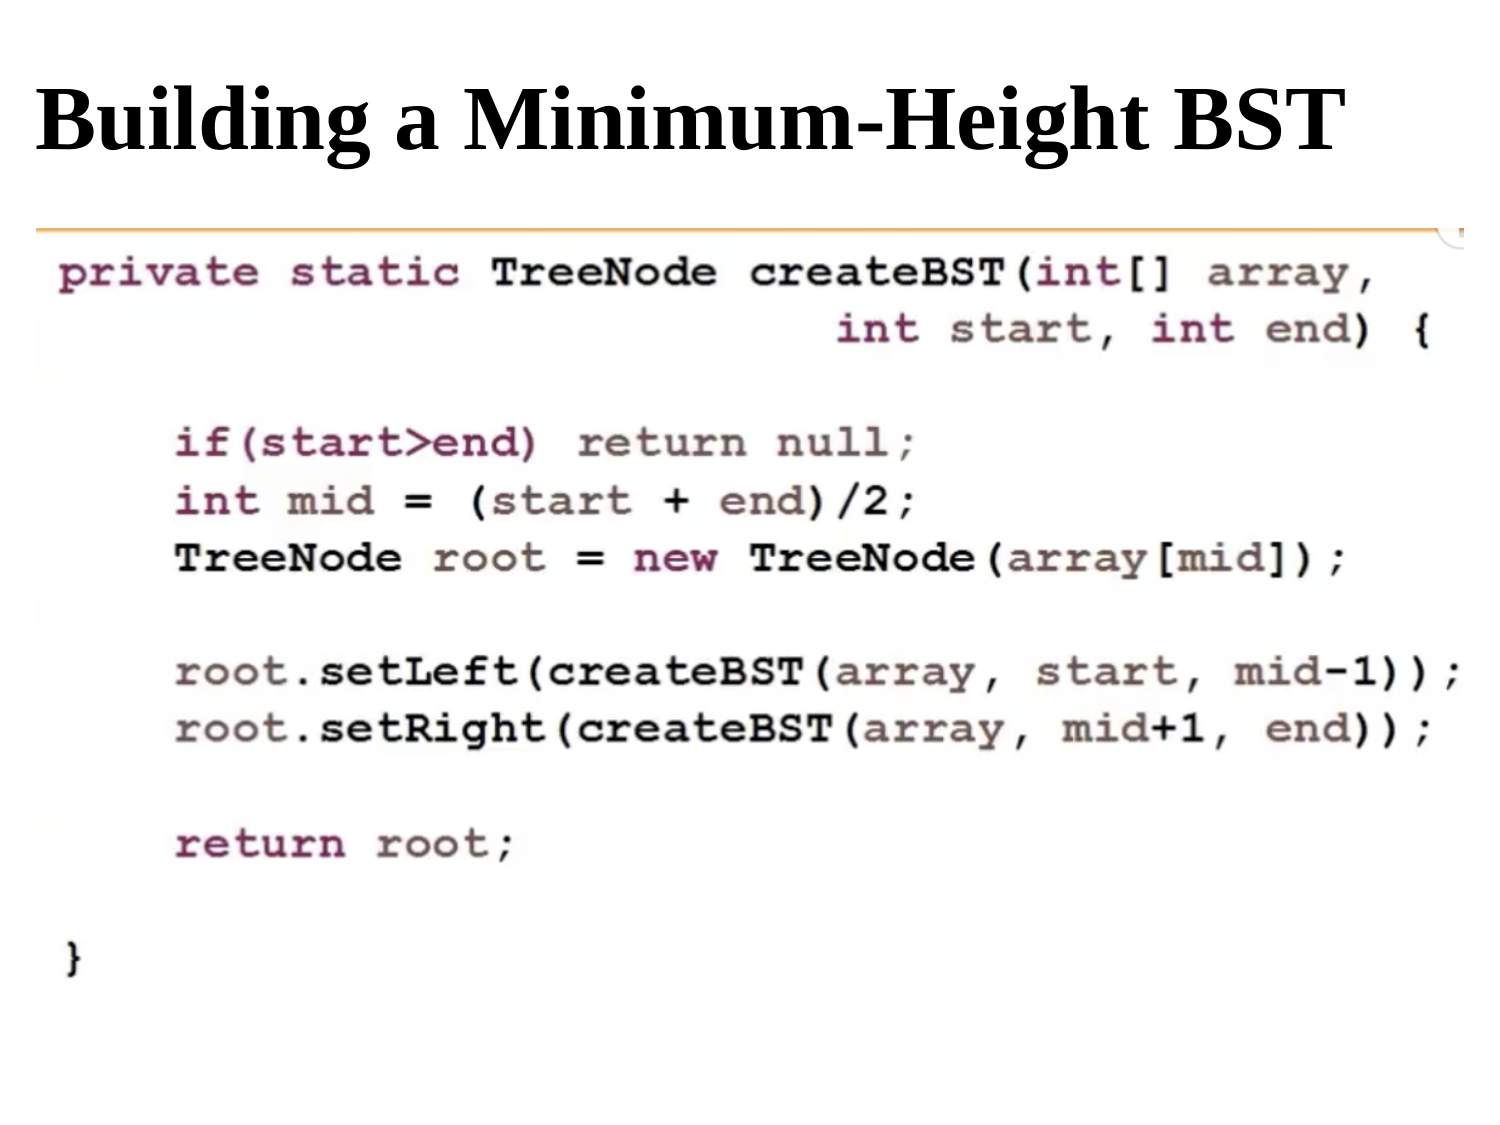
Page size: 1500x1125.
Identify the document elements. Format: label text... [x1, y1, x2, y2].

picture [36, 228, 1464, 988]
title Building a Minimum-Height BST [20, 11, 1464, 229]
